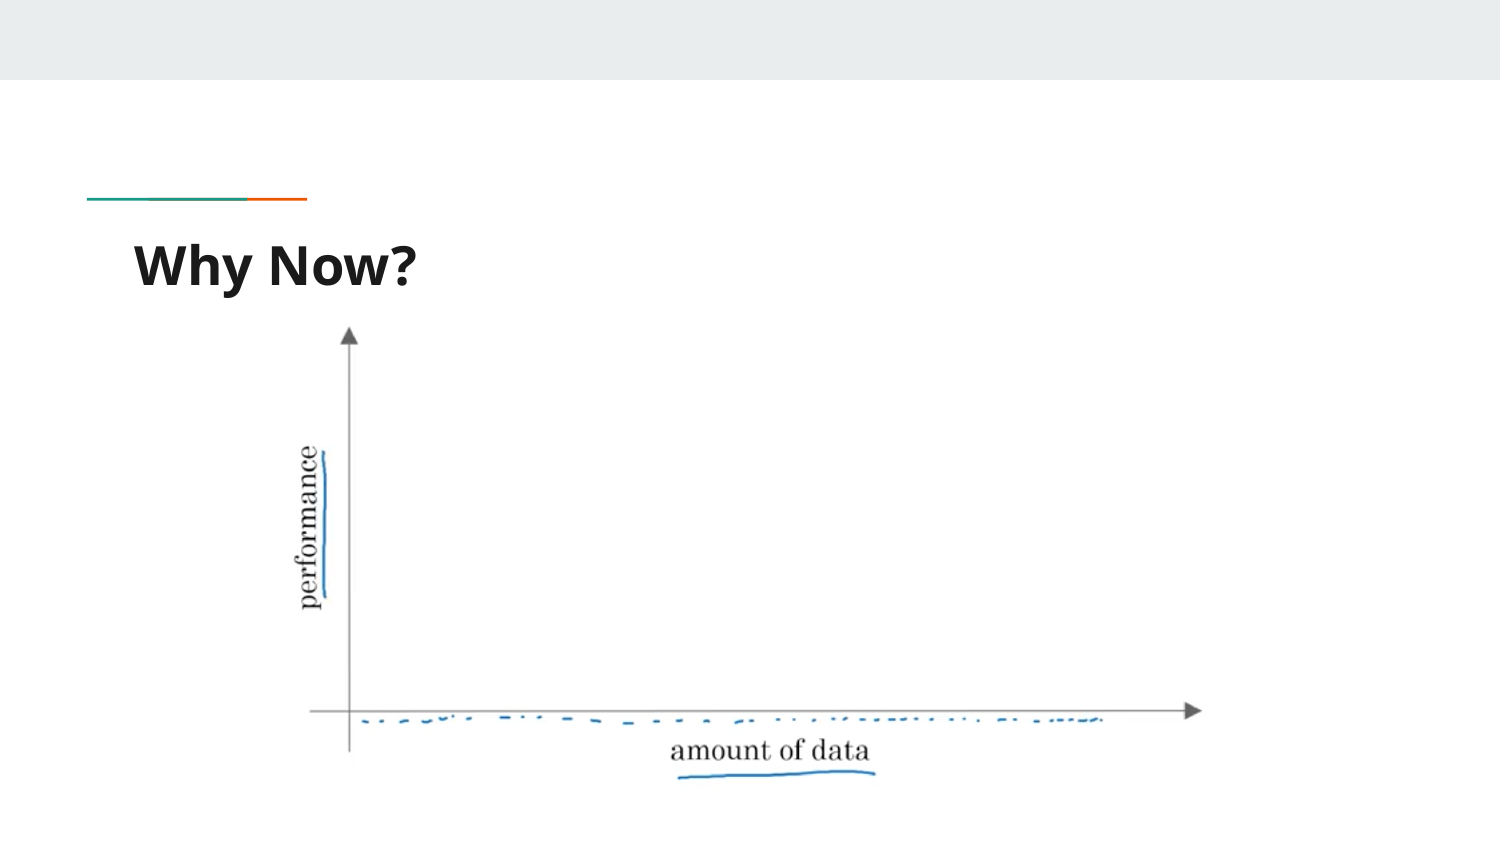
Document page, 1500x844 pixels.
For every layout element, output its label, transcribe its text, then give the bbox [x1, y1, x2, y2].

title Why Now? [119, 216, 1381, 305]
picture [248, 303, 1252, 794]
